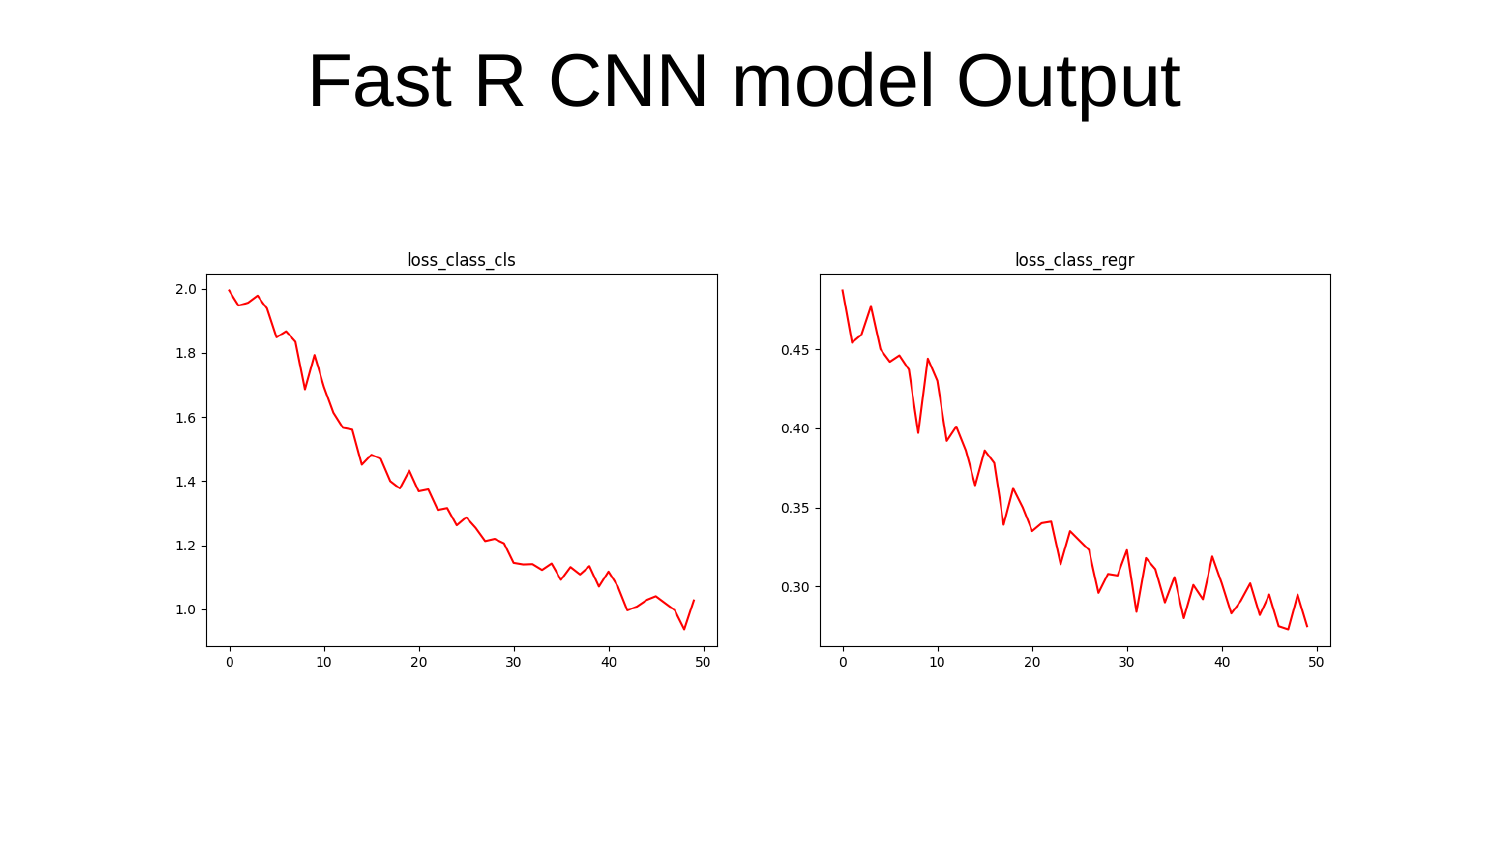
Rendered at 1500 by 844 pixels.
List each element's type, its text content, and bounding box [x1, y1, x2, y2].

title Fast R CNN model Output [45, 52, 1444, 191]
picture [24, 215, 1476, 699]
